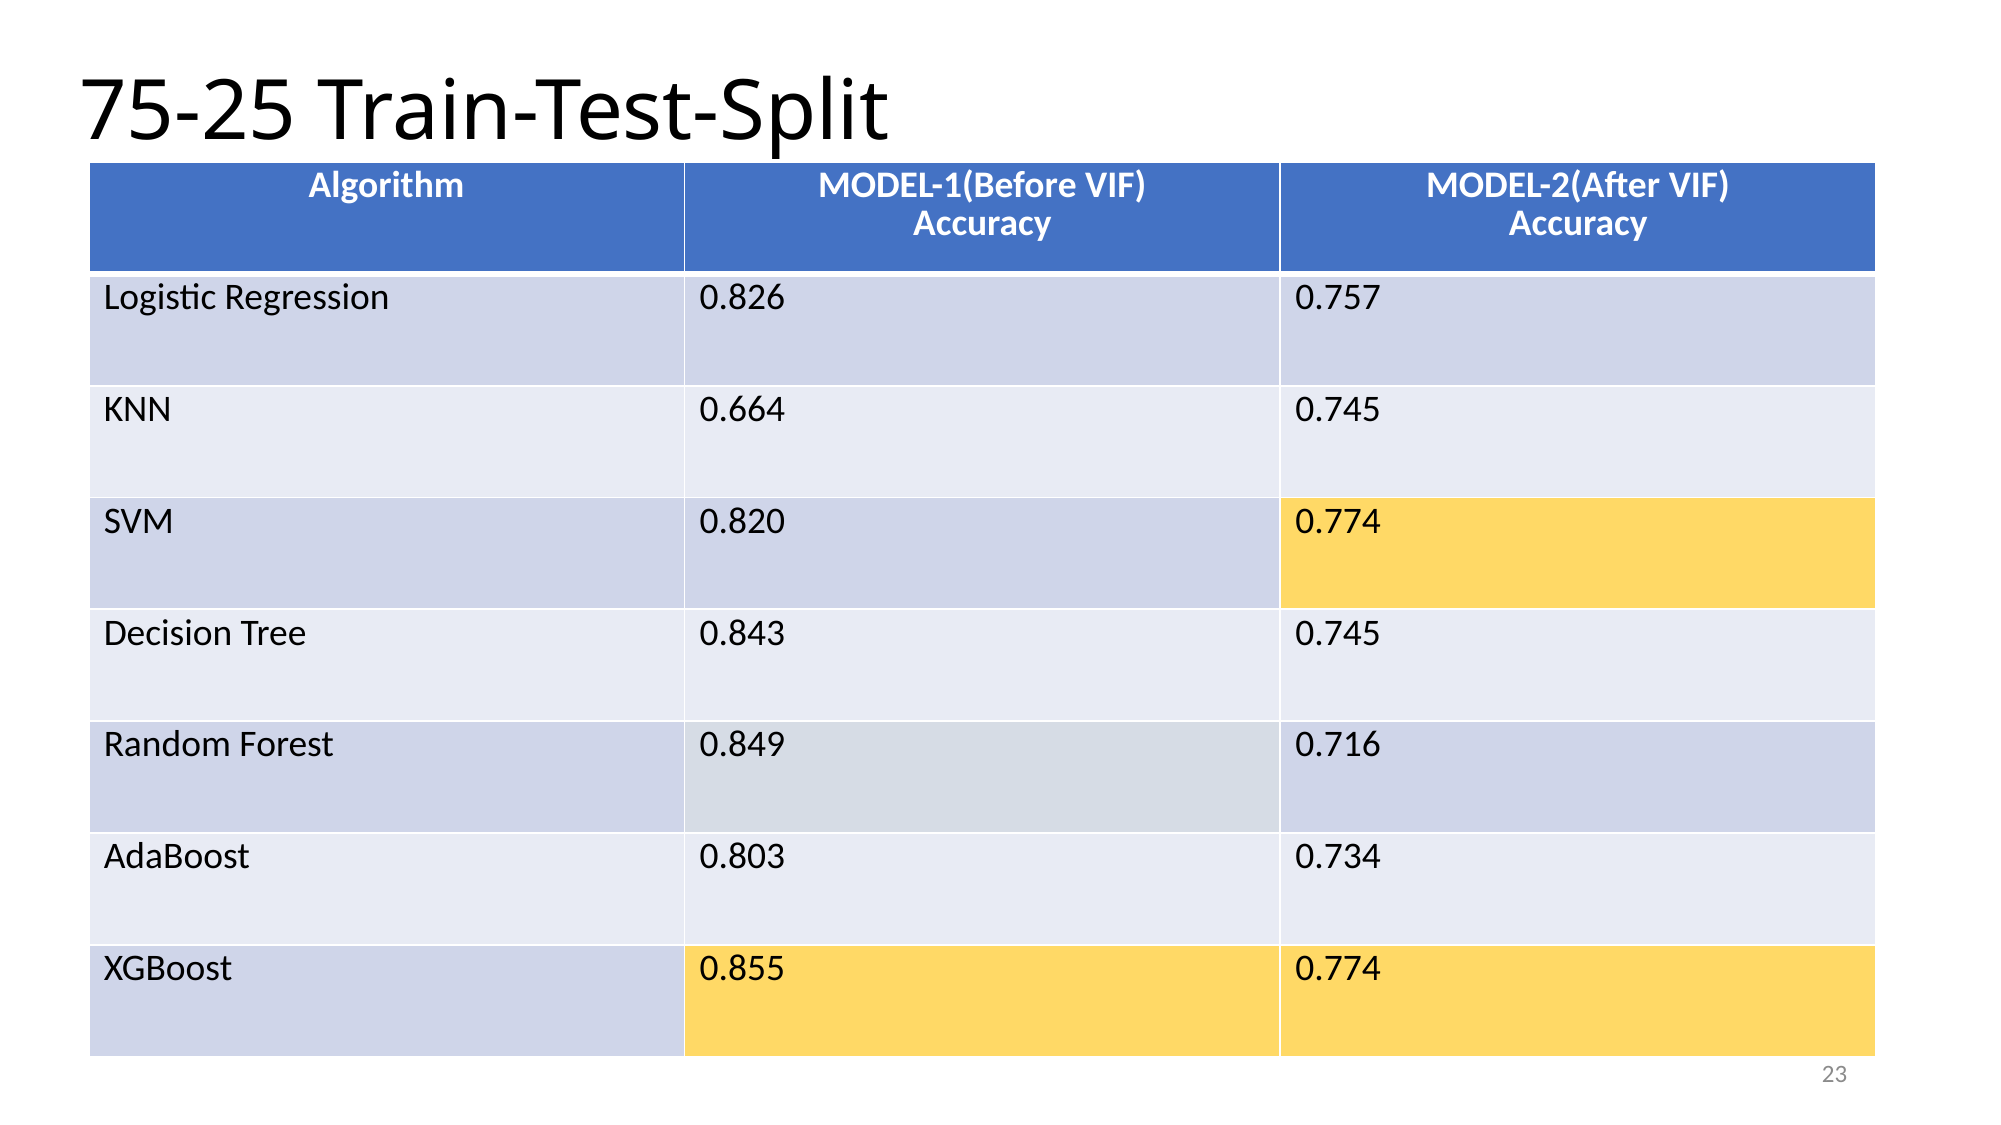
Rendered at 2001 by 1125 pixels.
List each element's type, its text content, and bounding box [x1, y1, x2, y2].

table_cell Logistic Regression [90, 277, 684, 385]
table_cell Random Forest [90, 722, 684, 832]
table_cell 0.745 [1281, 387, 1875, 497]
table_cell AdaBoost [90, 834, 684, 944]
table_cell 0.849 [685, 722, 1279, 832]
table_cell XGBoost [90, 946, 684, 1056]
table_cell 0.820 [685, 498, 1279, 608]
table_header MODEL-2(After VIF) Accuracy [1281, 163, 1875, 271]
table_cell 0.734 [1281, 834, 1875, 944]
text_box 75-25 Train-Test-Split [64, 48, 1355, 209]
table_cell 0.716 [1281, 722, 1875, 832]
table_cell 0.826 [685, 277, 1279, 385]
table_cell 0.855 [685, 946, 1279, 1056]
table_header Algorithm [90, 163, 684, 271]
table_cell 0.803 [685, 834, 1279, 944]
table_cell 0.843 [685, 610, 1279, 720]
slide_number 23 [1412, 1042, 1863, 1103]
table_cell 0.664 [685, 387, 1279, 497]
table_cell 0.745 [1281, 610, 1875, 720]
table_cell KNN [90, 387, 684, 497]
table_cell 0.774 [1281, 946, 1875, 1056]
table_header MODEL-1(Before VIF) Accuracy [685, 163, 1279, 271]
table_cell Decision Tree [90, 610, 684, 720]
table_cell SVM [90, 498, 684, 608]
table_cell 0.757 [1281, 277, 1875, 385]
table_cell 0.774 [1281, 498, 1875, 608]
